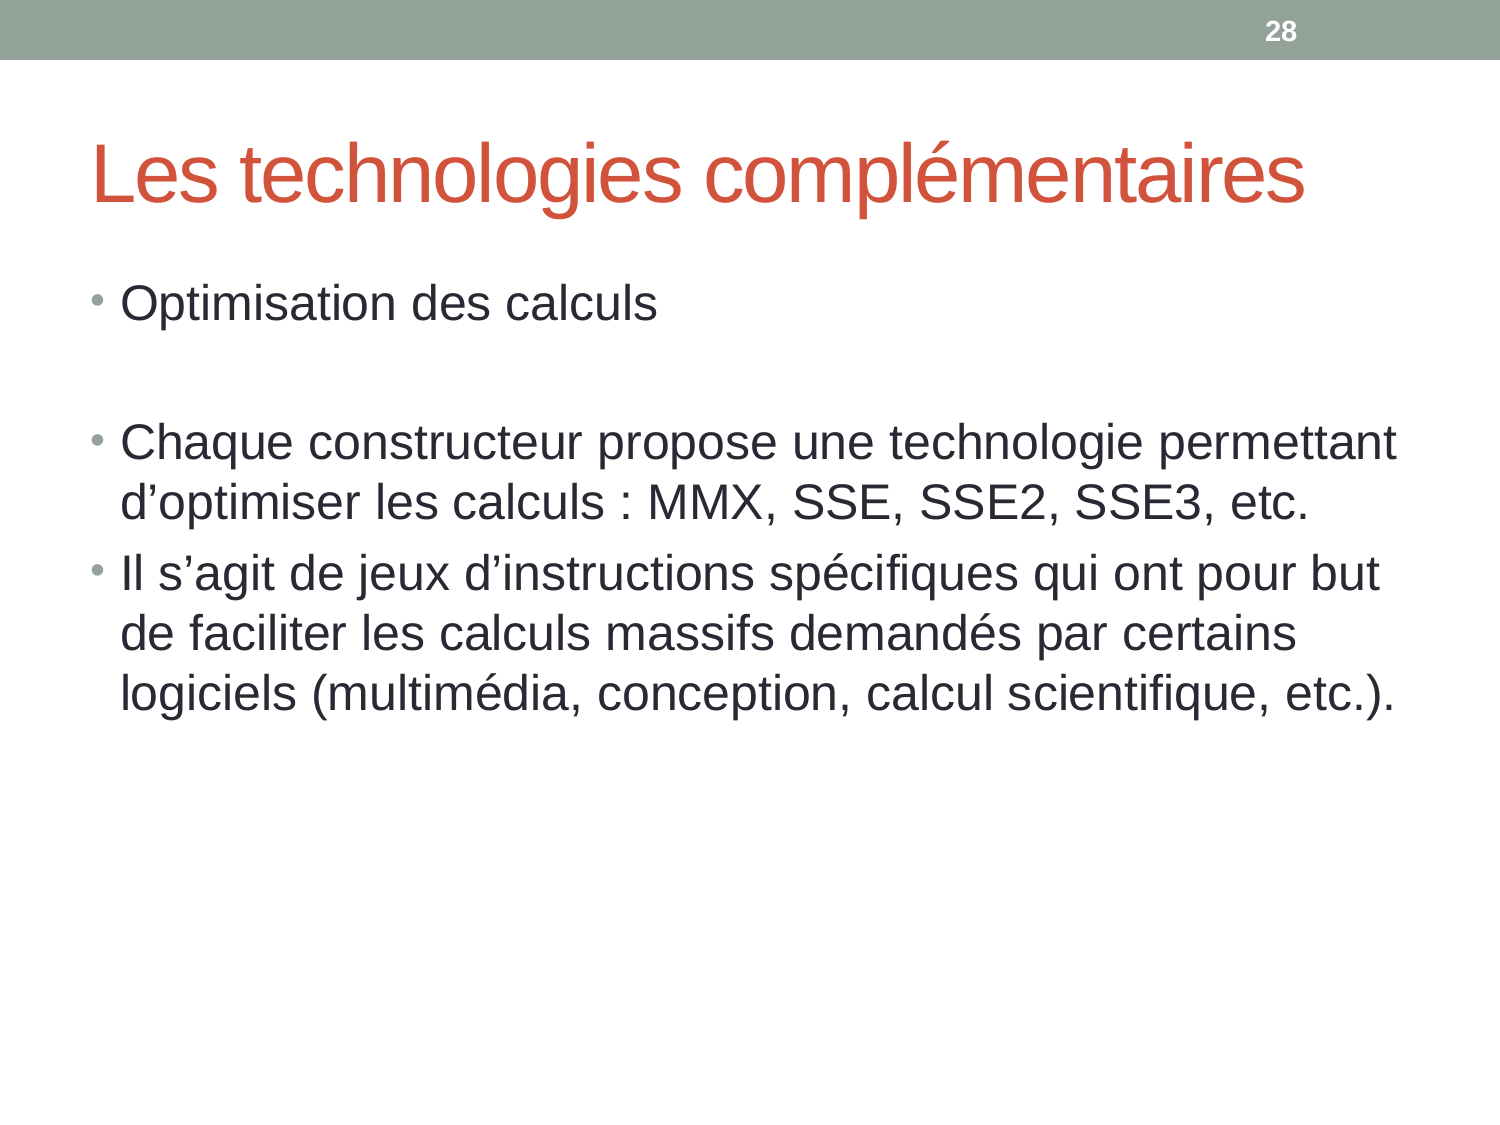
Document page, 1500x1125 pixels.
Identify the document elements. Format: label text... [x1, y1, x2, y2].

title Les technologies complémentaires [75, 87, 1425, 250]
list Optimisation des calculs Chaque constructeur propose une technologie permettant d’optimiser les calculs : MMX, SSE, SSE2, SSE3, etc. Il s’agit de jeux d’instructions spécifiques qui ont pour but de faciliter les calculs massifs demandés par certains logiciels (multimédia, conception, calcul scientifique, etc.). [75, 262, 1425, 1063]
slide_number 28 [1250, 3, 1425, 57]
